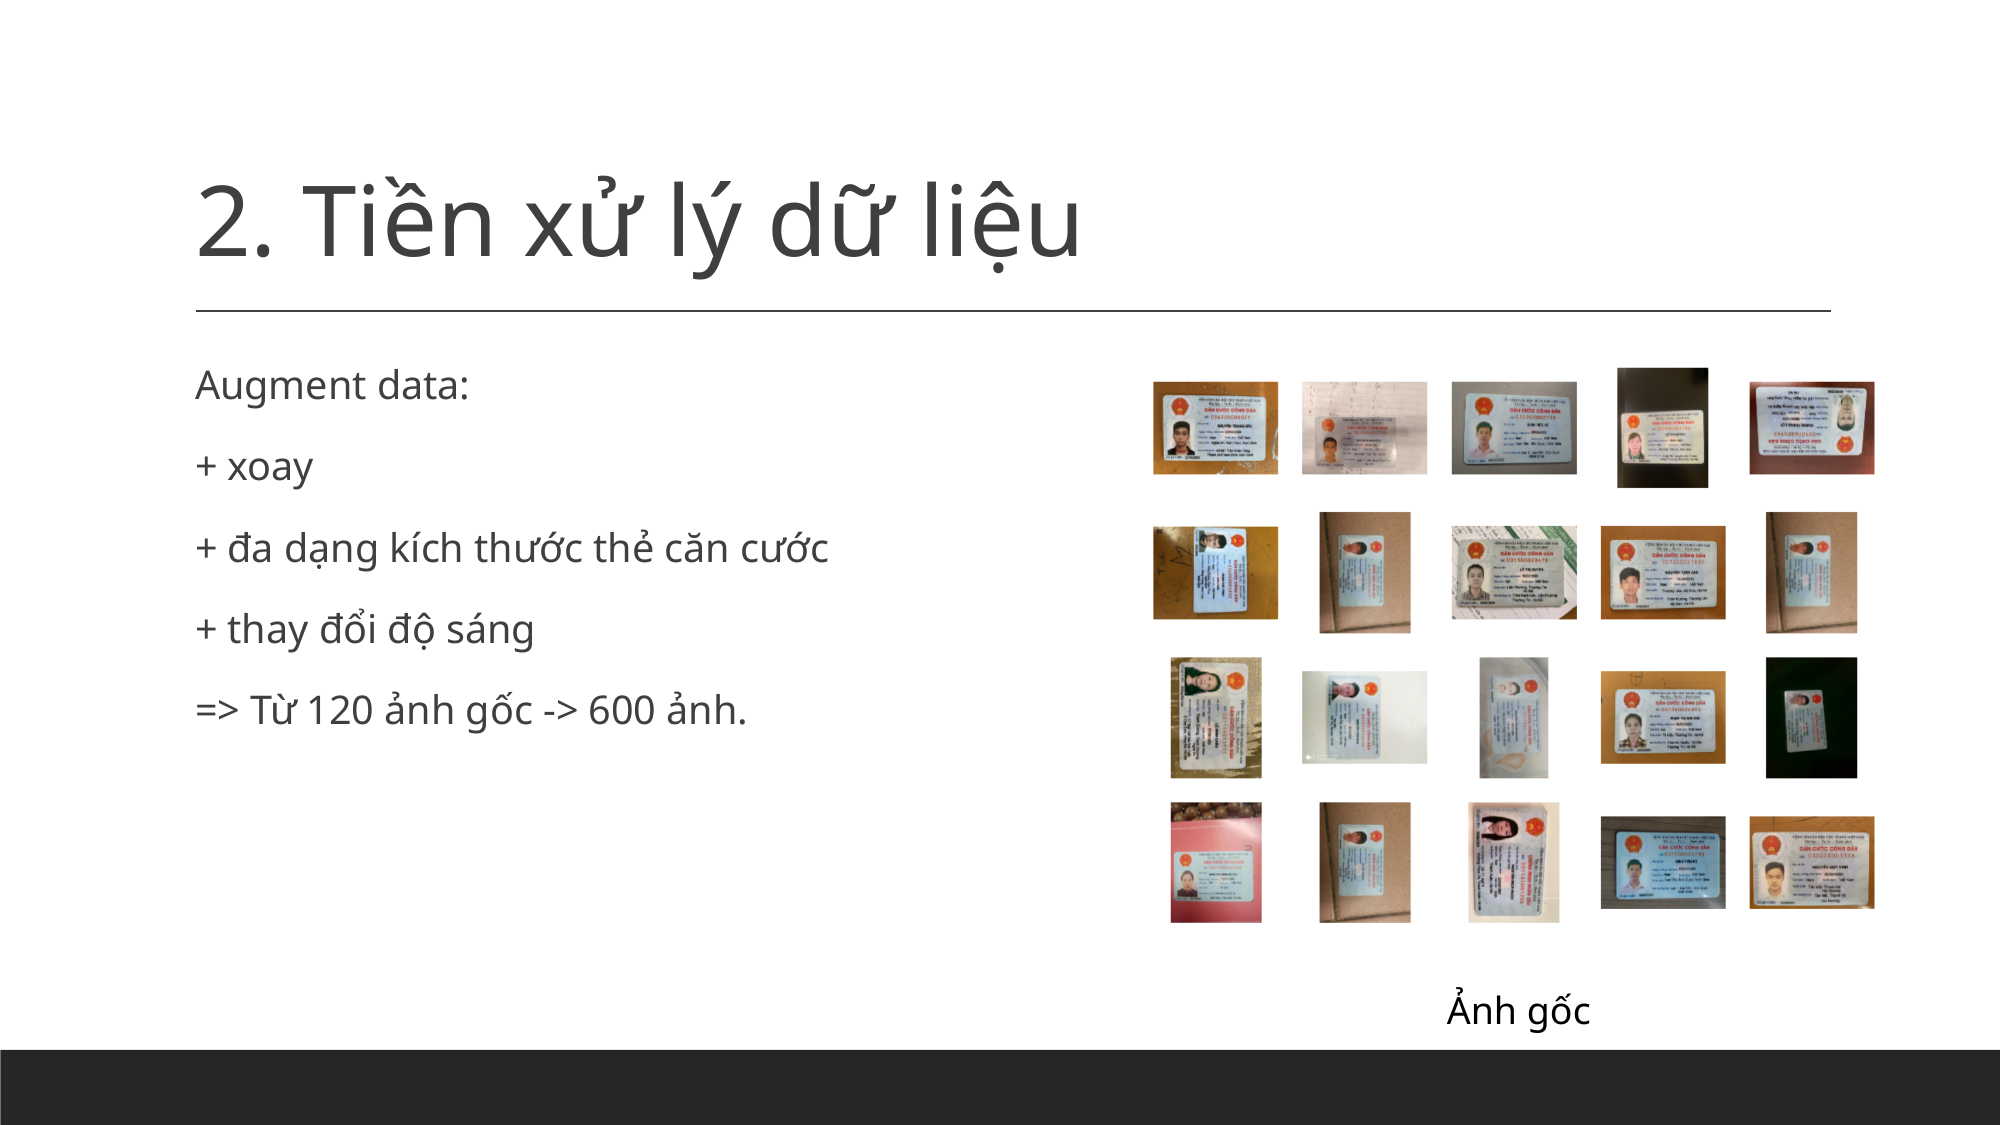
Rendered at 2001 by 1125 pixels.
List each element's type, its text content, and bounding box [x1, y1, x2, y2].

list Augment data: + xoay + đa dạng kích thước thẻ căn cước + thay đổi độ sáng => Từ 120 ảnh gốc -> 600 ảnh. [180, 347, 942, 963]
title 2. Tiền xử lý dữ liệu [180, 47, 1830, 285]
slide_number Ảnh gốc [1306, 979, 1731, 1040]
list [1113, 367, 1958, 931]
